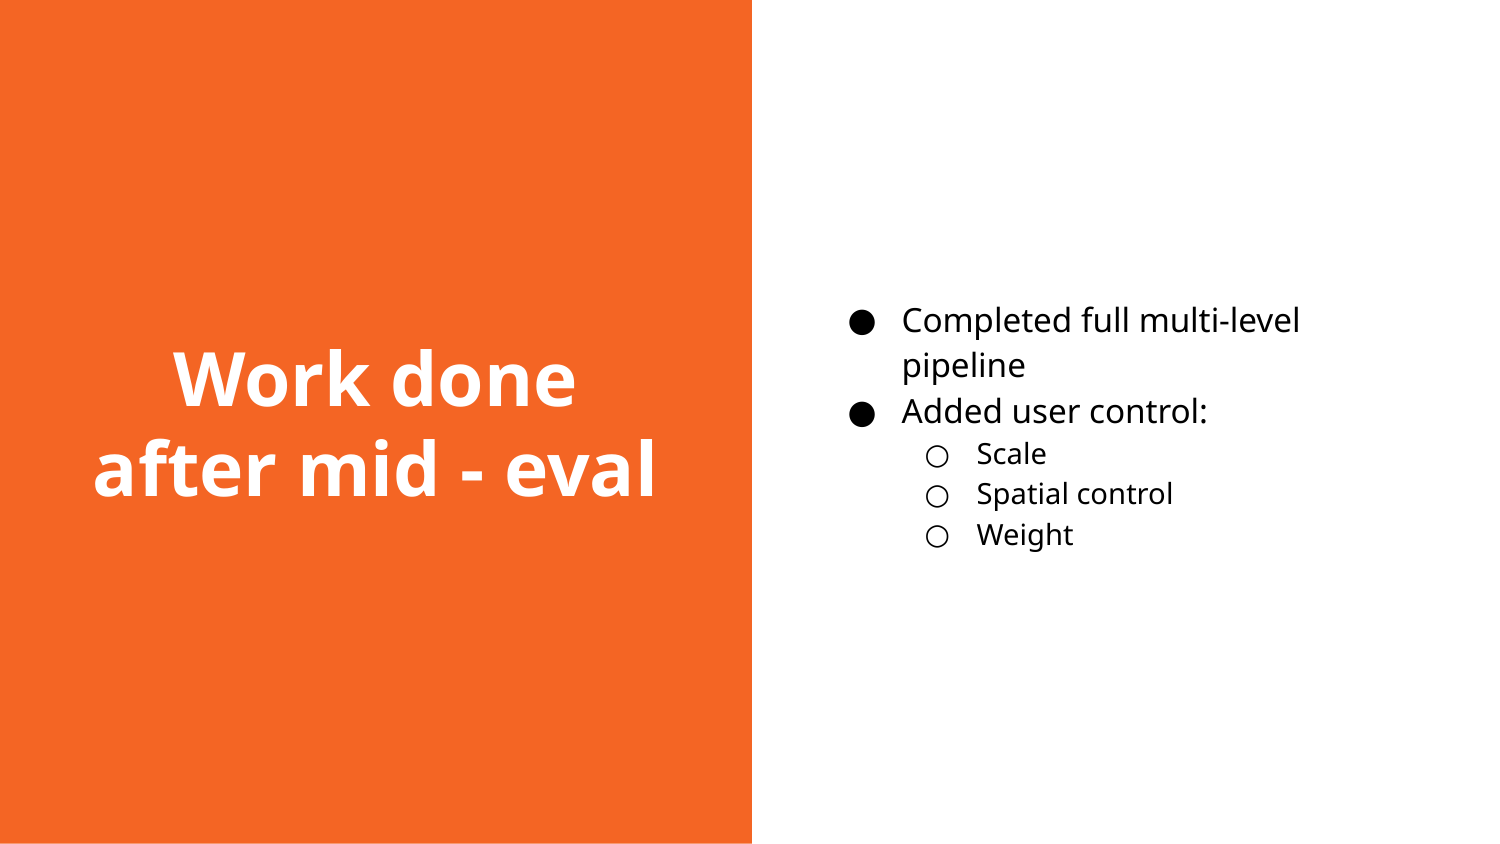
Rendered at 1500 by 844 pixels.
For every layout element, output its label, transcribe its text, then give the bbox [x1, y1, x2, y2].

list Completed full multi-level pipeline Added user control: Scale Spatial control Weight [811, 91, 1445, 753]
title Work done after mid - eval [59, 91, 693, 753]
